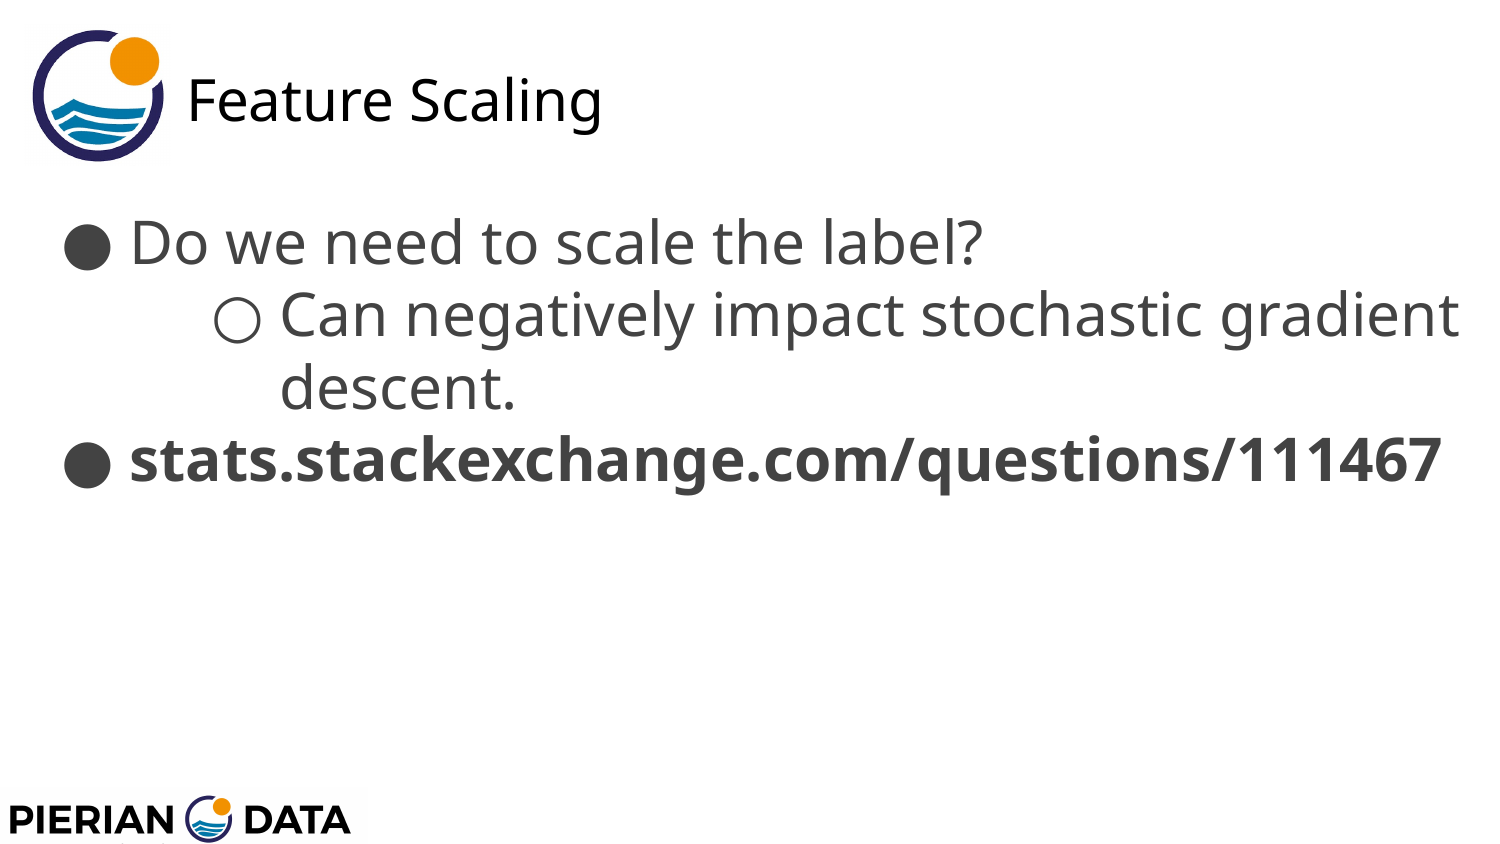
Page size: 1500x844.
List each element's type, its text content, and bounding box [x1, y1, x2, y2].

picture [0, 787, 368, 844]
title Feature Scaling [176, 48, 1449, 143]
picture [24, 24, 172, 167]
list Do we need to scale the label? Can negatively impact stochastic gradient descent. stats.stackexchange.com/questions/111467 [39, 189, 1500, 750]
